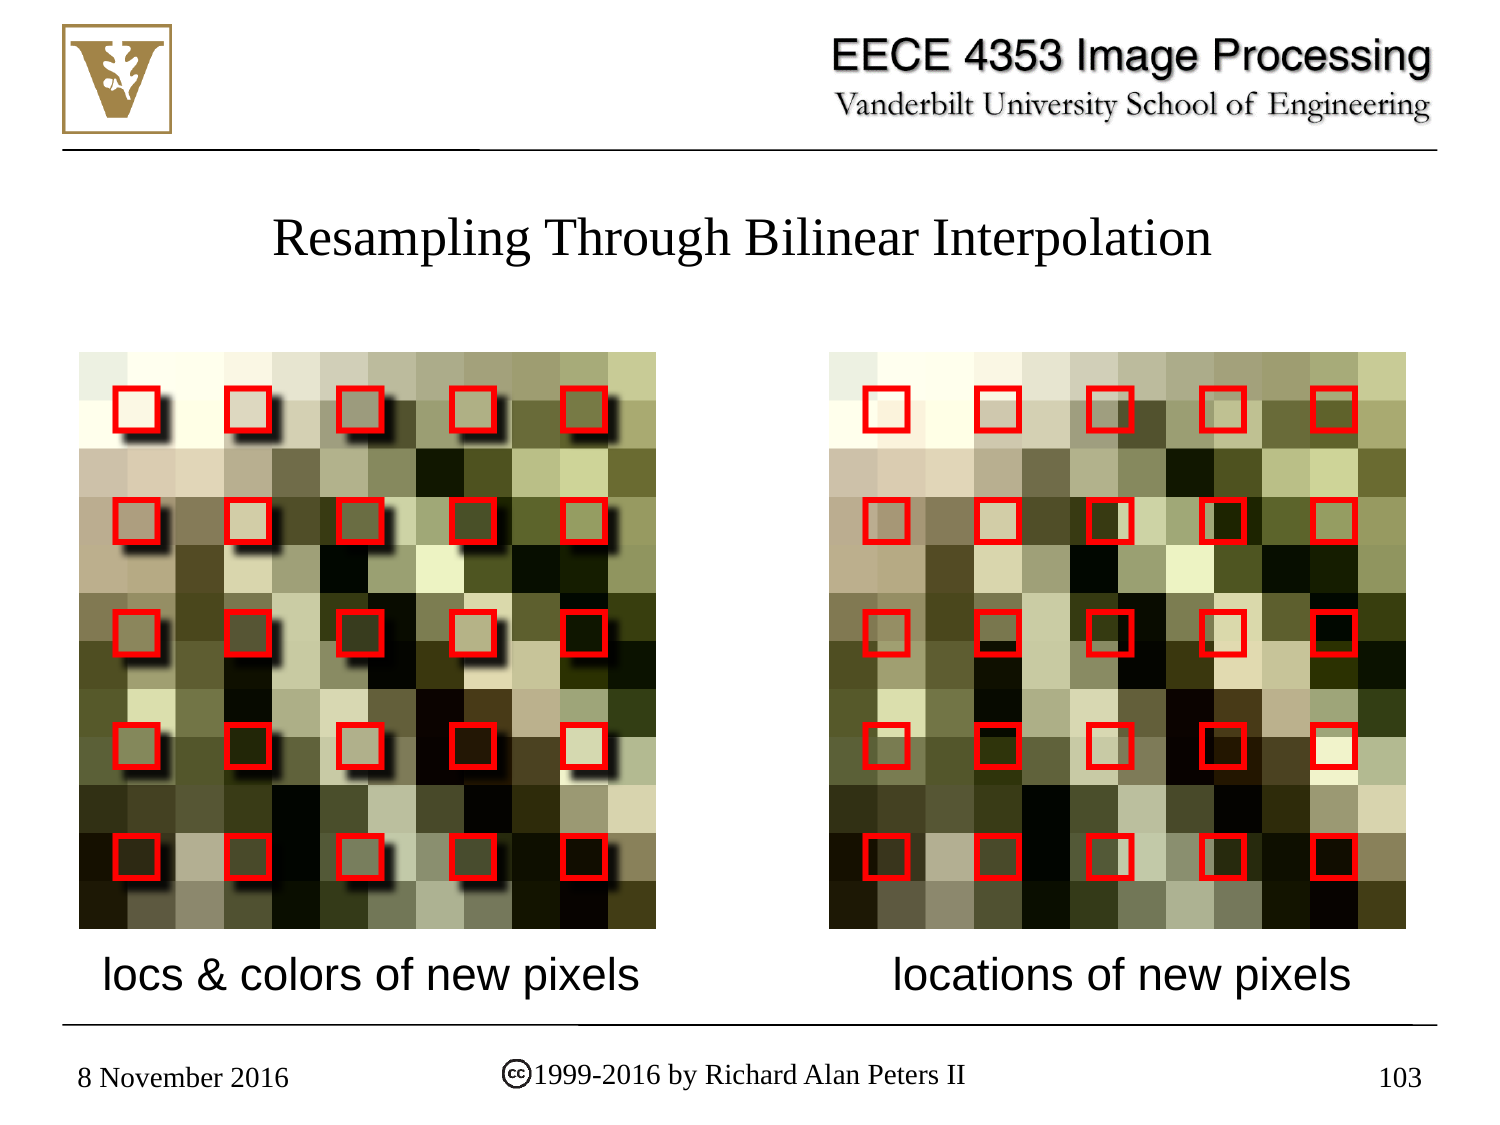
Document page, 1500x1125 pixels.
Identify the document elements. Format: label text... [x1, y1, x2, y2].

slide_number 103 [1087, 1045, 1438, 1106]
picture [62, 24, 172, 134]
text_box locations of new pixels [879, 937, 1366, 1006]
text_box locs & colors of new pixels [88, 937, 654, 1006]
picture [79, 352, 656, 930]
picture [826, 25, 1436, 133]
picture [829, 352, 1406, 930]
picture [498, 1055, 512, 1091]
title Resampling Through Bilinear Interpolation [81, 131, 1419, 335]
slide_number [62, 1045, 413, 1106]
footer 1999-2016 by Richard Alan Peters II [512, 1042, 988, 1103]
